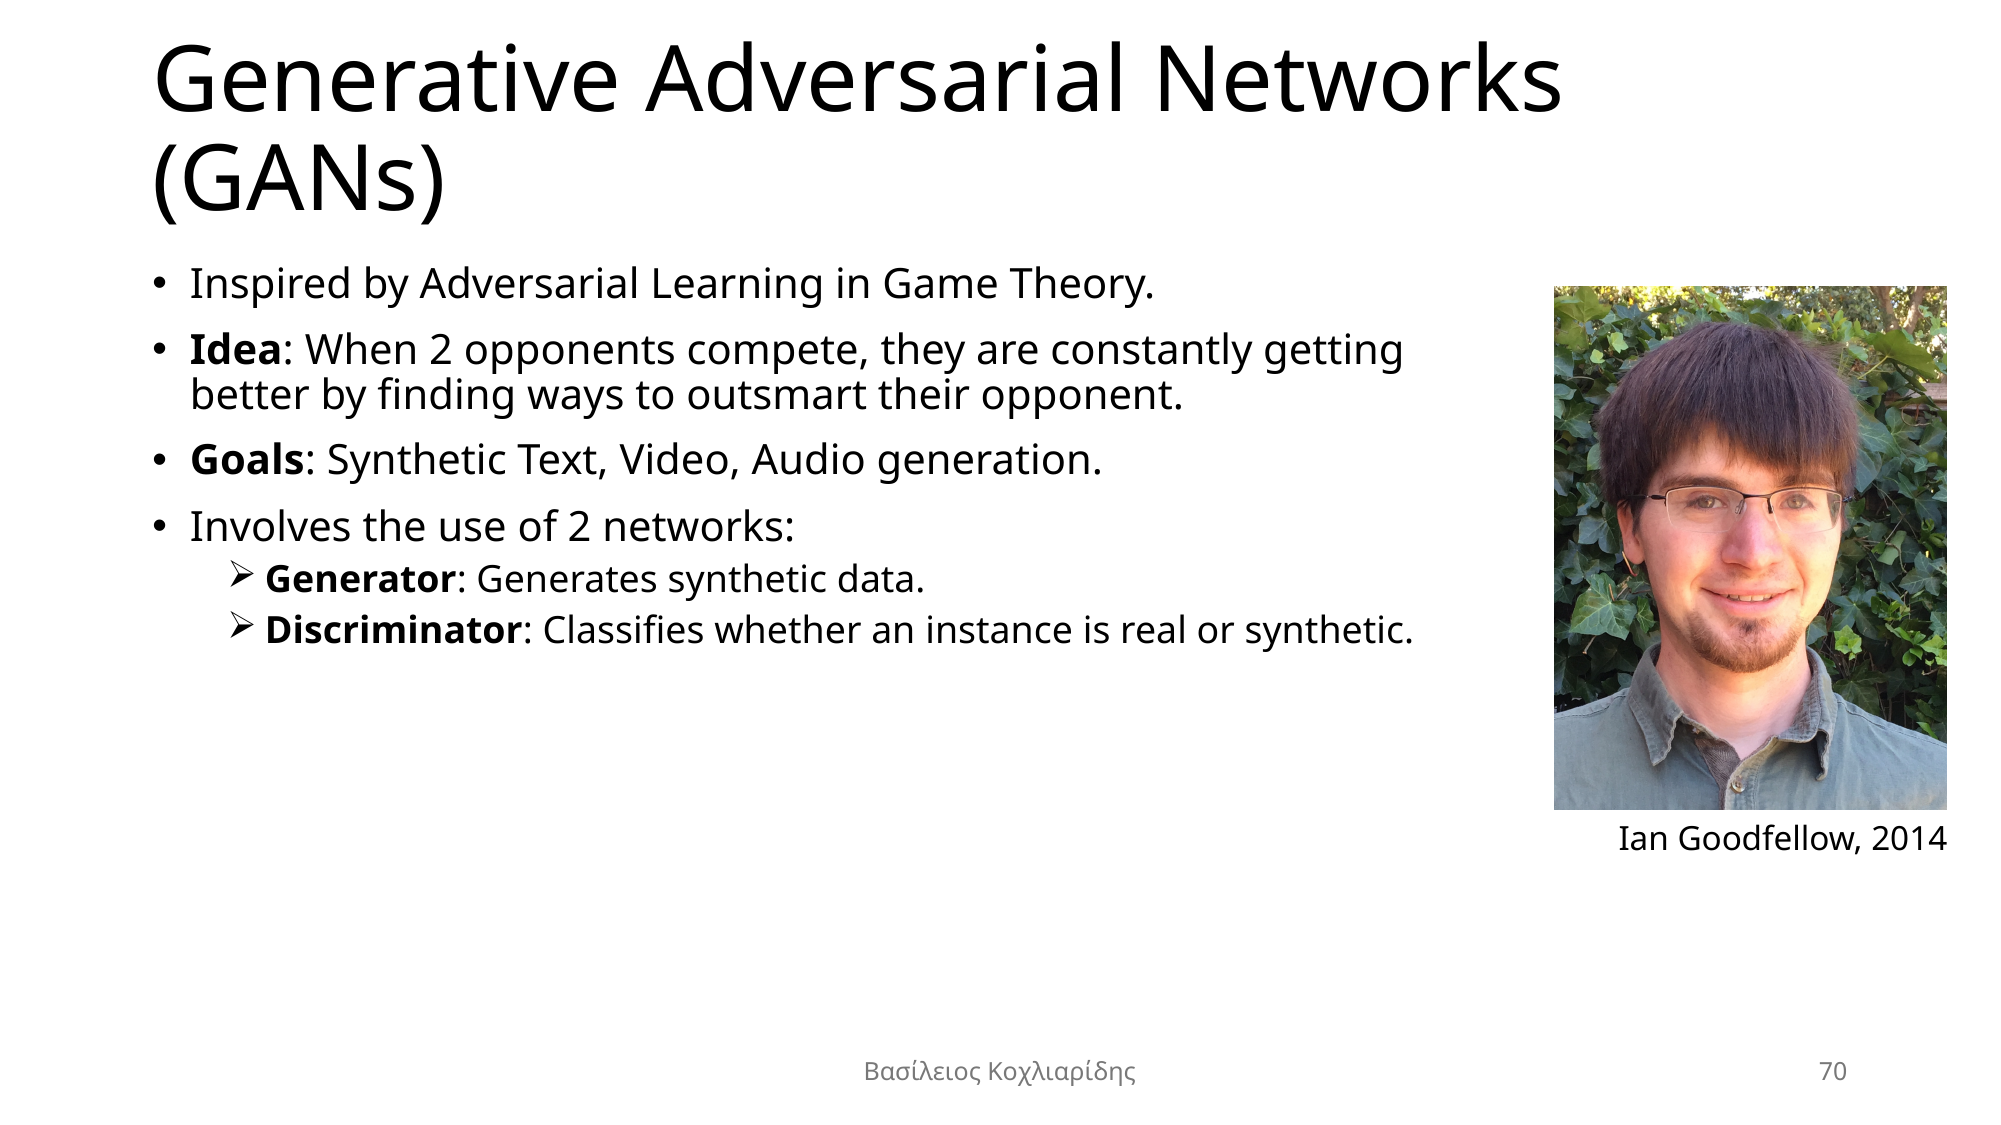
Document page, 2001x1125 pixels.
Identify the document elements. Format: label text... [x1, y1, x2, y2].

list Inspired by Adversarial Learning in Game Theory. Idea: When 2 opponents compete, they are constantly getting better by finding ways to outsmart their opponent. Goals: Synthetic Text, Video, Audio generation. Involves the use of 2 networks: Generator: Generates synthetic data. Discriminator: Classifies whether an instance is real or synthetic. [137, 254, 1539, 1014]
title Generative Adversarial Networks (GANs) [137, 22, 1863, 240]
slide_number 70 [1412, 1042, 1863, 1103]
footer Βασίλειος Κοχλιαρίδης [662, 1042, 1338, 1103]
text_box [1553, 285, 1952, 866]
